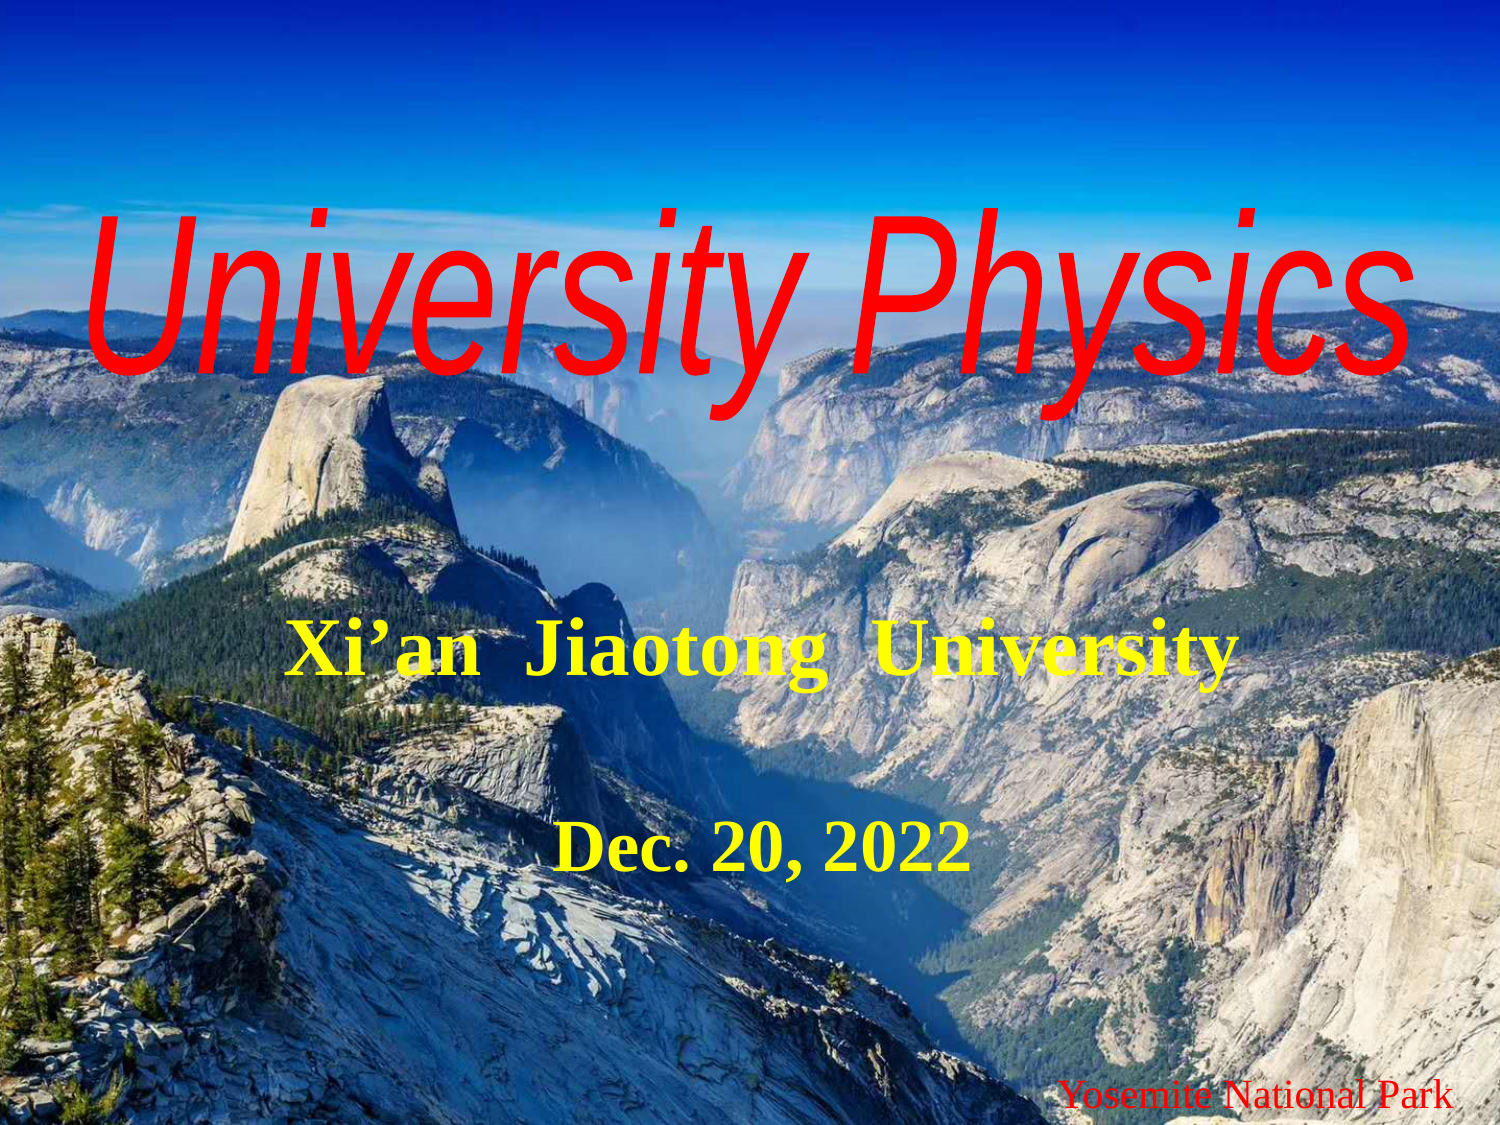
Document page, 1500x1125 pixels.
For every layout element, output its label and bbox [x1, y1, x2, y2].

text_box [0, 0, 1500, 1125]
